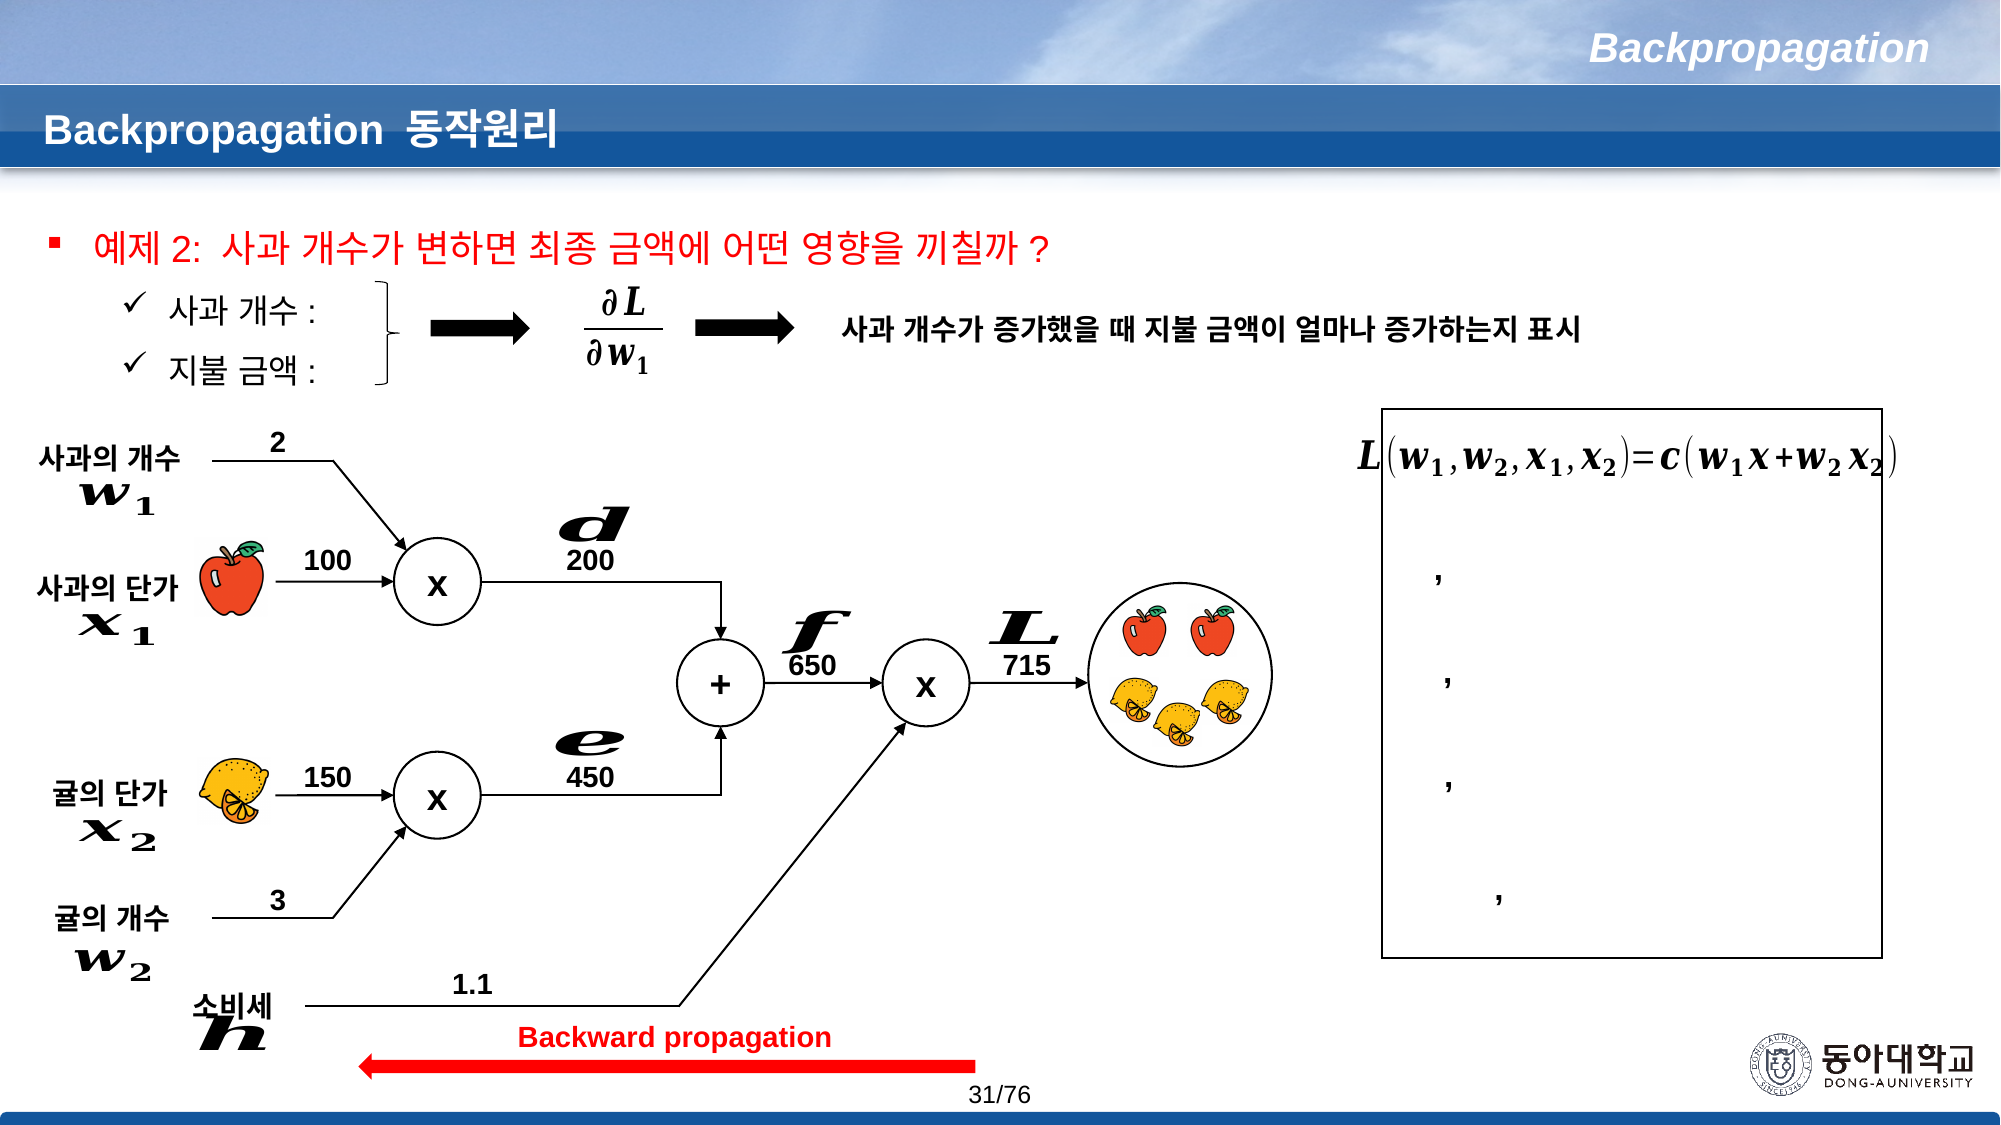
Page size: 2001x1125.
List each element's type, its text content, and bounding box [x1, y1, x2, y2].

text_box 150 [288, 796, 371, 801]
text_box 2 [255, 415, 444, 466]
text_box [695, 310, 793, 345]
text_box 650 [773, 683, 856, 689]
picture [1109, 677, 1250, 747]
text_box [678, 722, 907, 1007]
text_box x [881, 638, 971, 728]
text_box 650 [773, 639, 856, 682]
text_box 귤의 단가 [37, 768, 197, 818]
text_box [356, 1050, 977, 1083]
text_box [1087, 581, 1273, 768]
text_box [374, 280, 400, 386]
text_box 귤의 개수 [39, 892, 229, 943]
text_box 200 [551, 534, 634, 581]
text_box 사과 개수가 증가했을 때 지불 금액이 얼마나 증가하는지 표시 [793, 303, 1640, 354]
text_box 715 [987, 639, 1070, 682]
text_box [480, 726, 678, 796]
text_box 소비세 [177, 980, 367, 1031]
text_box 사과의 개수 [23, 432, 213, 483]
text_box 1.1 [437, 958, 627, 1005]
picture [197, 757, 271, 825]
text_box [0, 0, 2000, 84]
text_box 3 [255, 873, 444, 924]
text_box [332, 460, 407, 551]
text_box + [675, 638, 765, 722]
text_box 150 [288, 751, 371, 795]
text_box [1381, 408, 1883, 959]
text_box Backpropagation 동작원리 [28, 95, 575, 161]
text_box x [393, 536, 483, 627]
text_box 450 [551, 796, 634, 801]
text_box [480, 581, 721, 640]
text_box 100 [288, 534, 371, 581]
picture [1187, 603, 1237, 657]
text_box 사과의 단가 [21, 562, 194, 613]
text_box Backward propagation [502, 1010, 878, 1061]
picture [1119, 603, 1169, 657]
text_box Backpropagation [0, 13, 1945, 79]
text_box x [392, 750, 482, 840]
text_box 715 [987, 683, 1070, 689]
text_box [430, 311, 530, 345]
picture [1742, 1024, 1983, 1110]
picture [194, 537, 268, 617]
picture [0, 85, 2000, 167]
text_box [332, 825, 407, 919]
